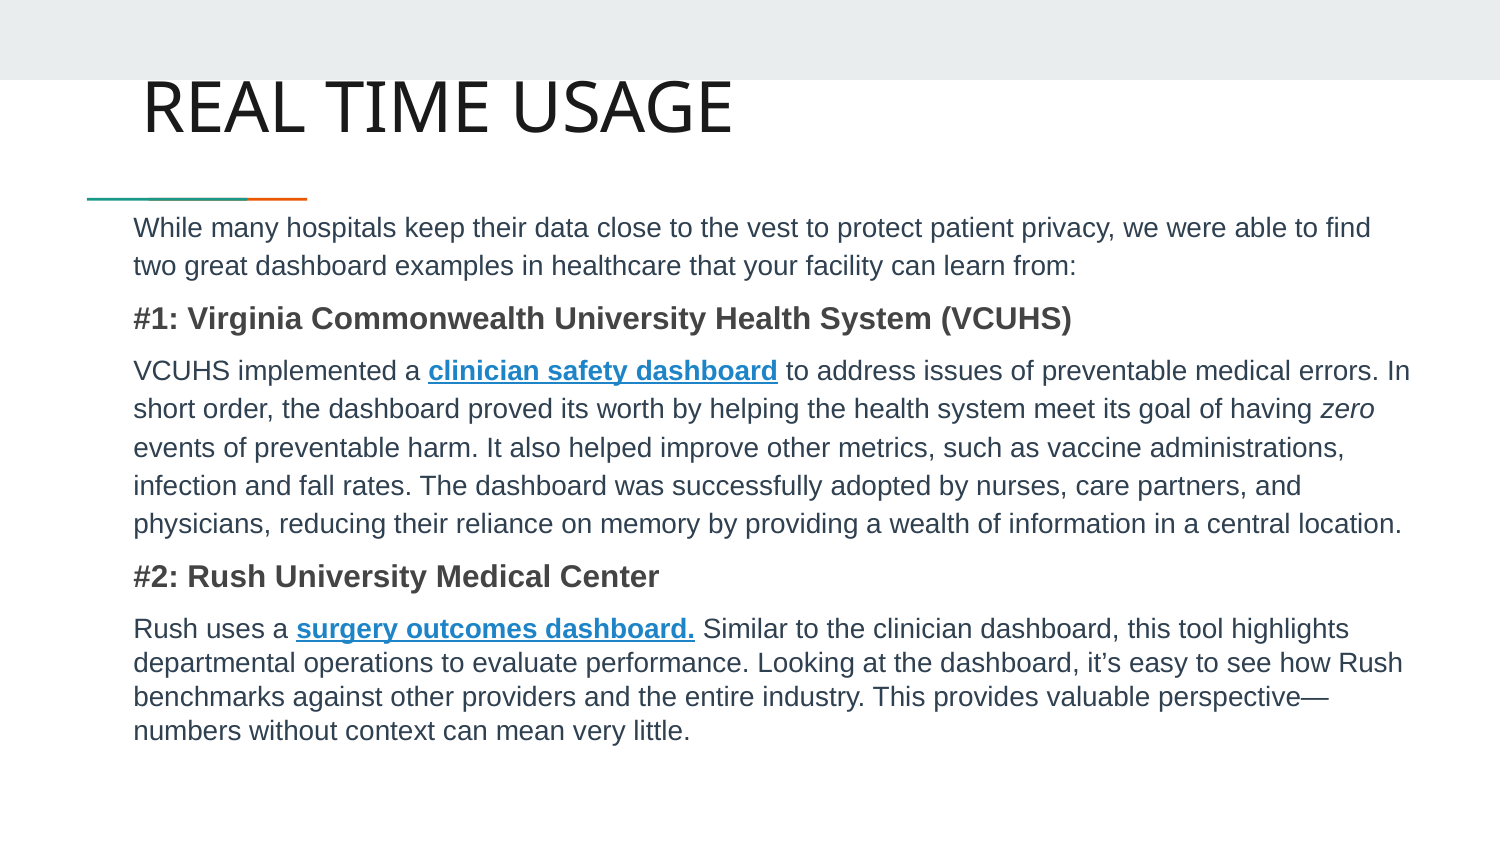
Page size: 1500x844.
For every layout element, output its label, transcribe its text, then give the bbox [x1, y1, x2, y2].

title REAL TIME USAGE [108, 46, 1370, 135]
list While many hospitals keep their data close to the vest to protect patient privacy, we were able to find two great dashboard examples in healthcare that your facility can learn from: #1: Virginia Commonwealth University Health System (VCUHS) VCUHS implemented a clinician safety dashboard to address issues of preventable medical errors. In short order, the dashboard proved its worth by helping the health system meet its goal of having zero events of preventable harm. It also helped improve other metrics, such as vaccine administrations, infection and fall rates. The dashboard was successfully adopted by nurses, care partners, and physicians, reducing their reliance on memory by providing a wealth of information in a central location. #2: Rush University Medical Center Rush uses a surgery outcomes dashboard. Similar to the clinician dashboard, this tool highlights departmental operations to evaluate performance. Looking at the dashboard, it’s easy to see how Rush benchmarks against other providers and the entire industry. This provides valuable perspective—numbers without context can mean very little. [118, 189, 1433, 794]
